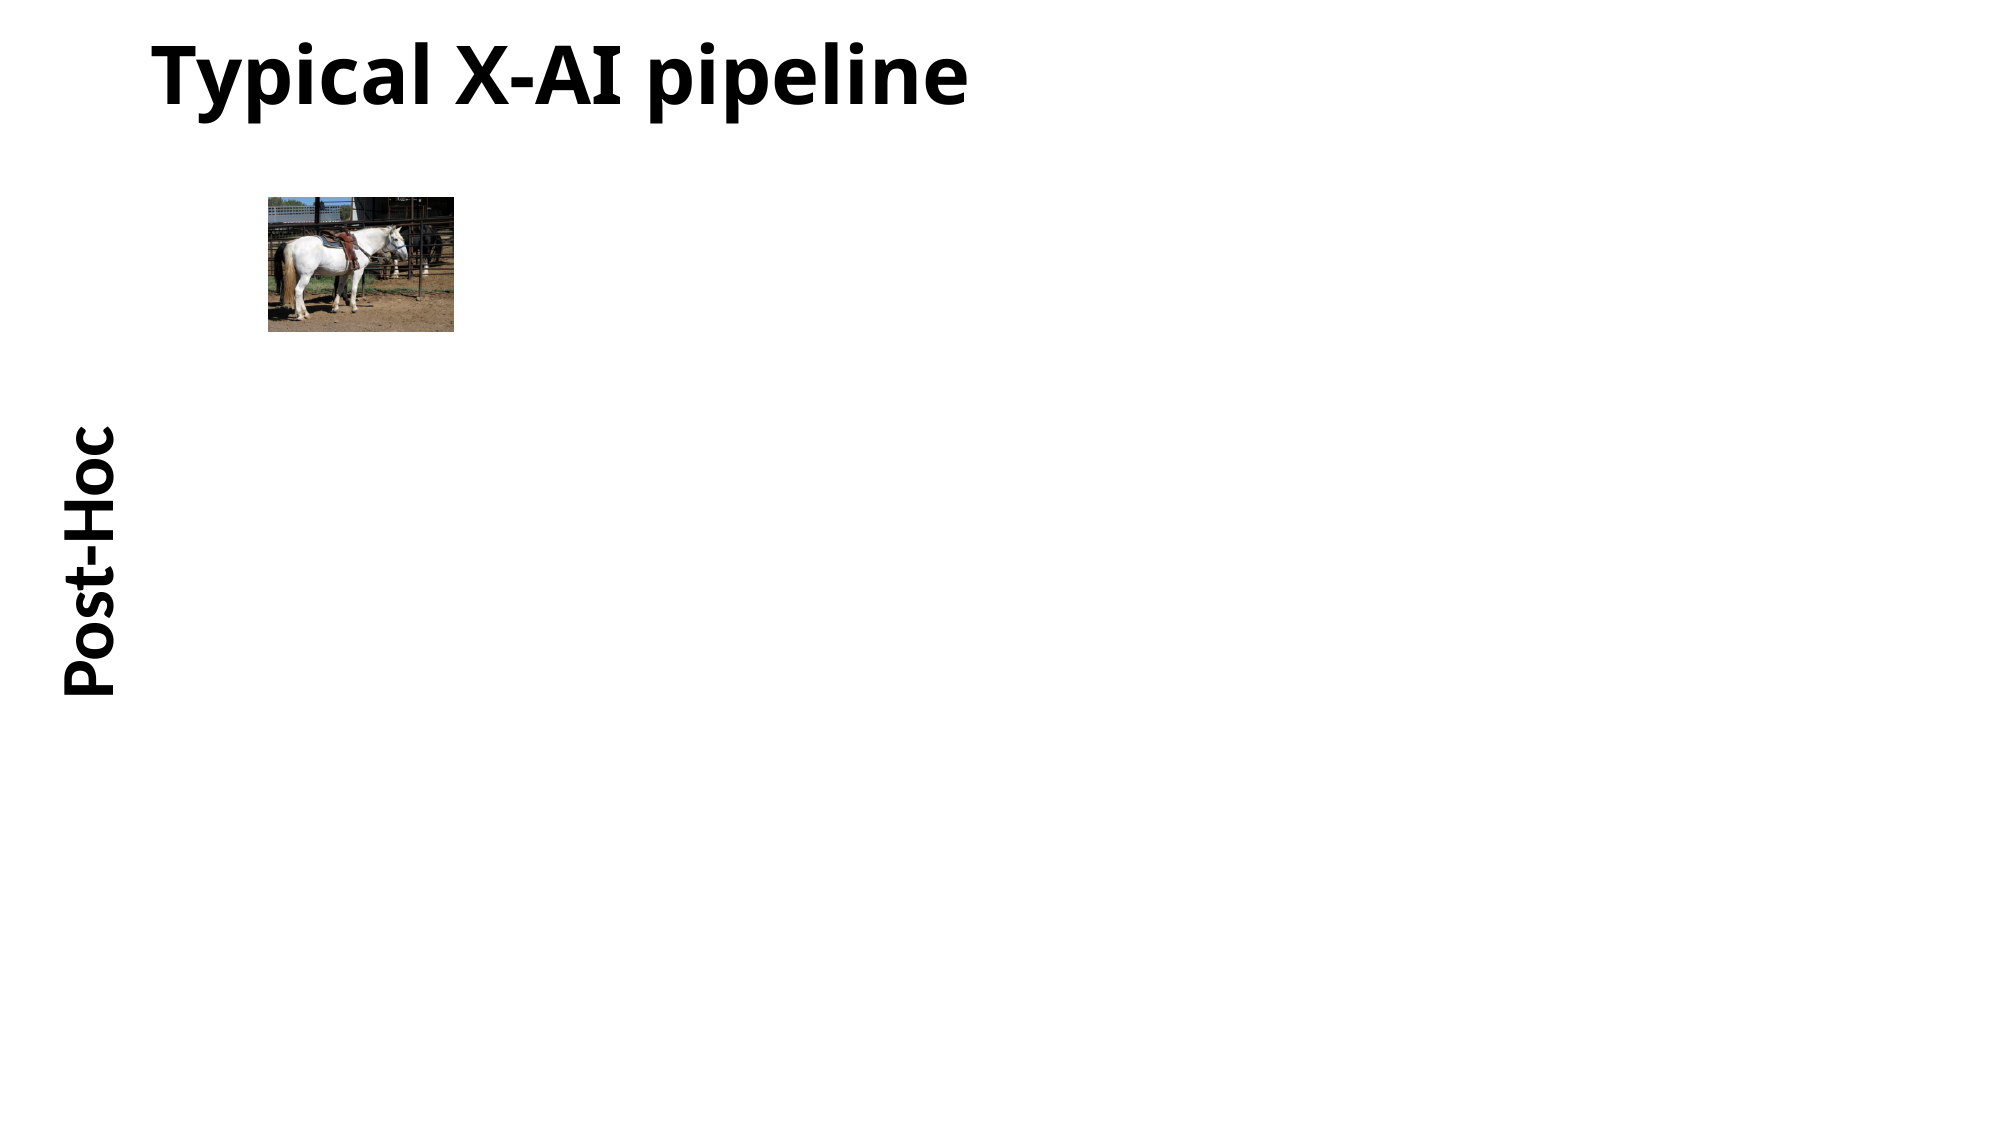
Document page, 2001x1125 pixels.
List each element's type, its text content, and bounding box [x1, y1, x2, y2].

text_box Typical X-AI pipeline [135, 0, 1027, 130]
text_box Post-Hoc [31, 410, 137, 715]
picture [263, 193, 458, 336]
